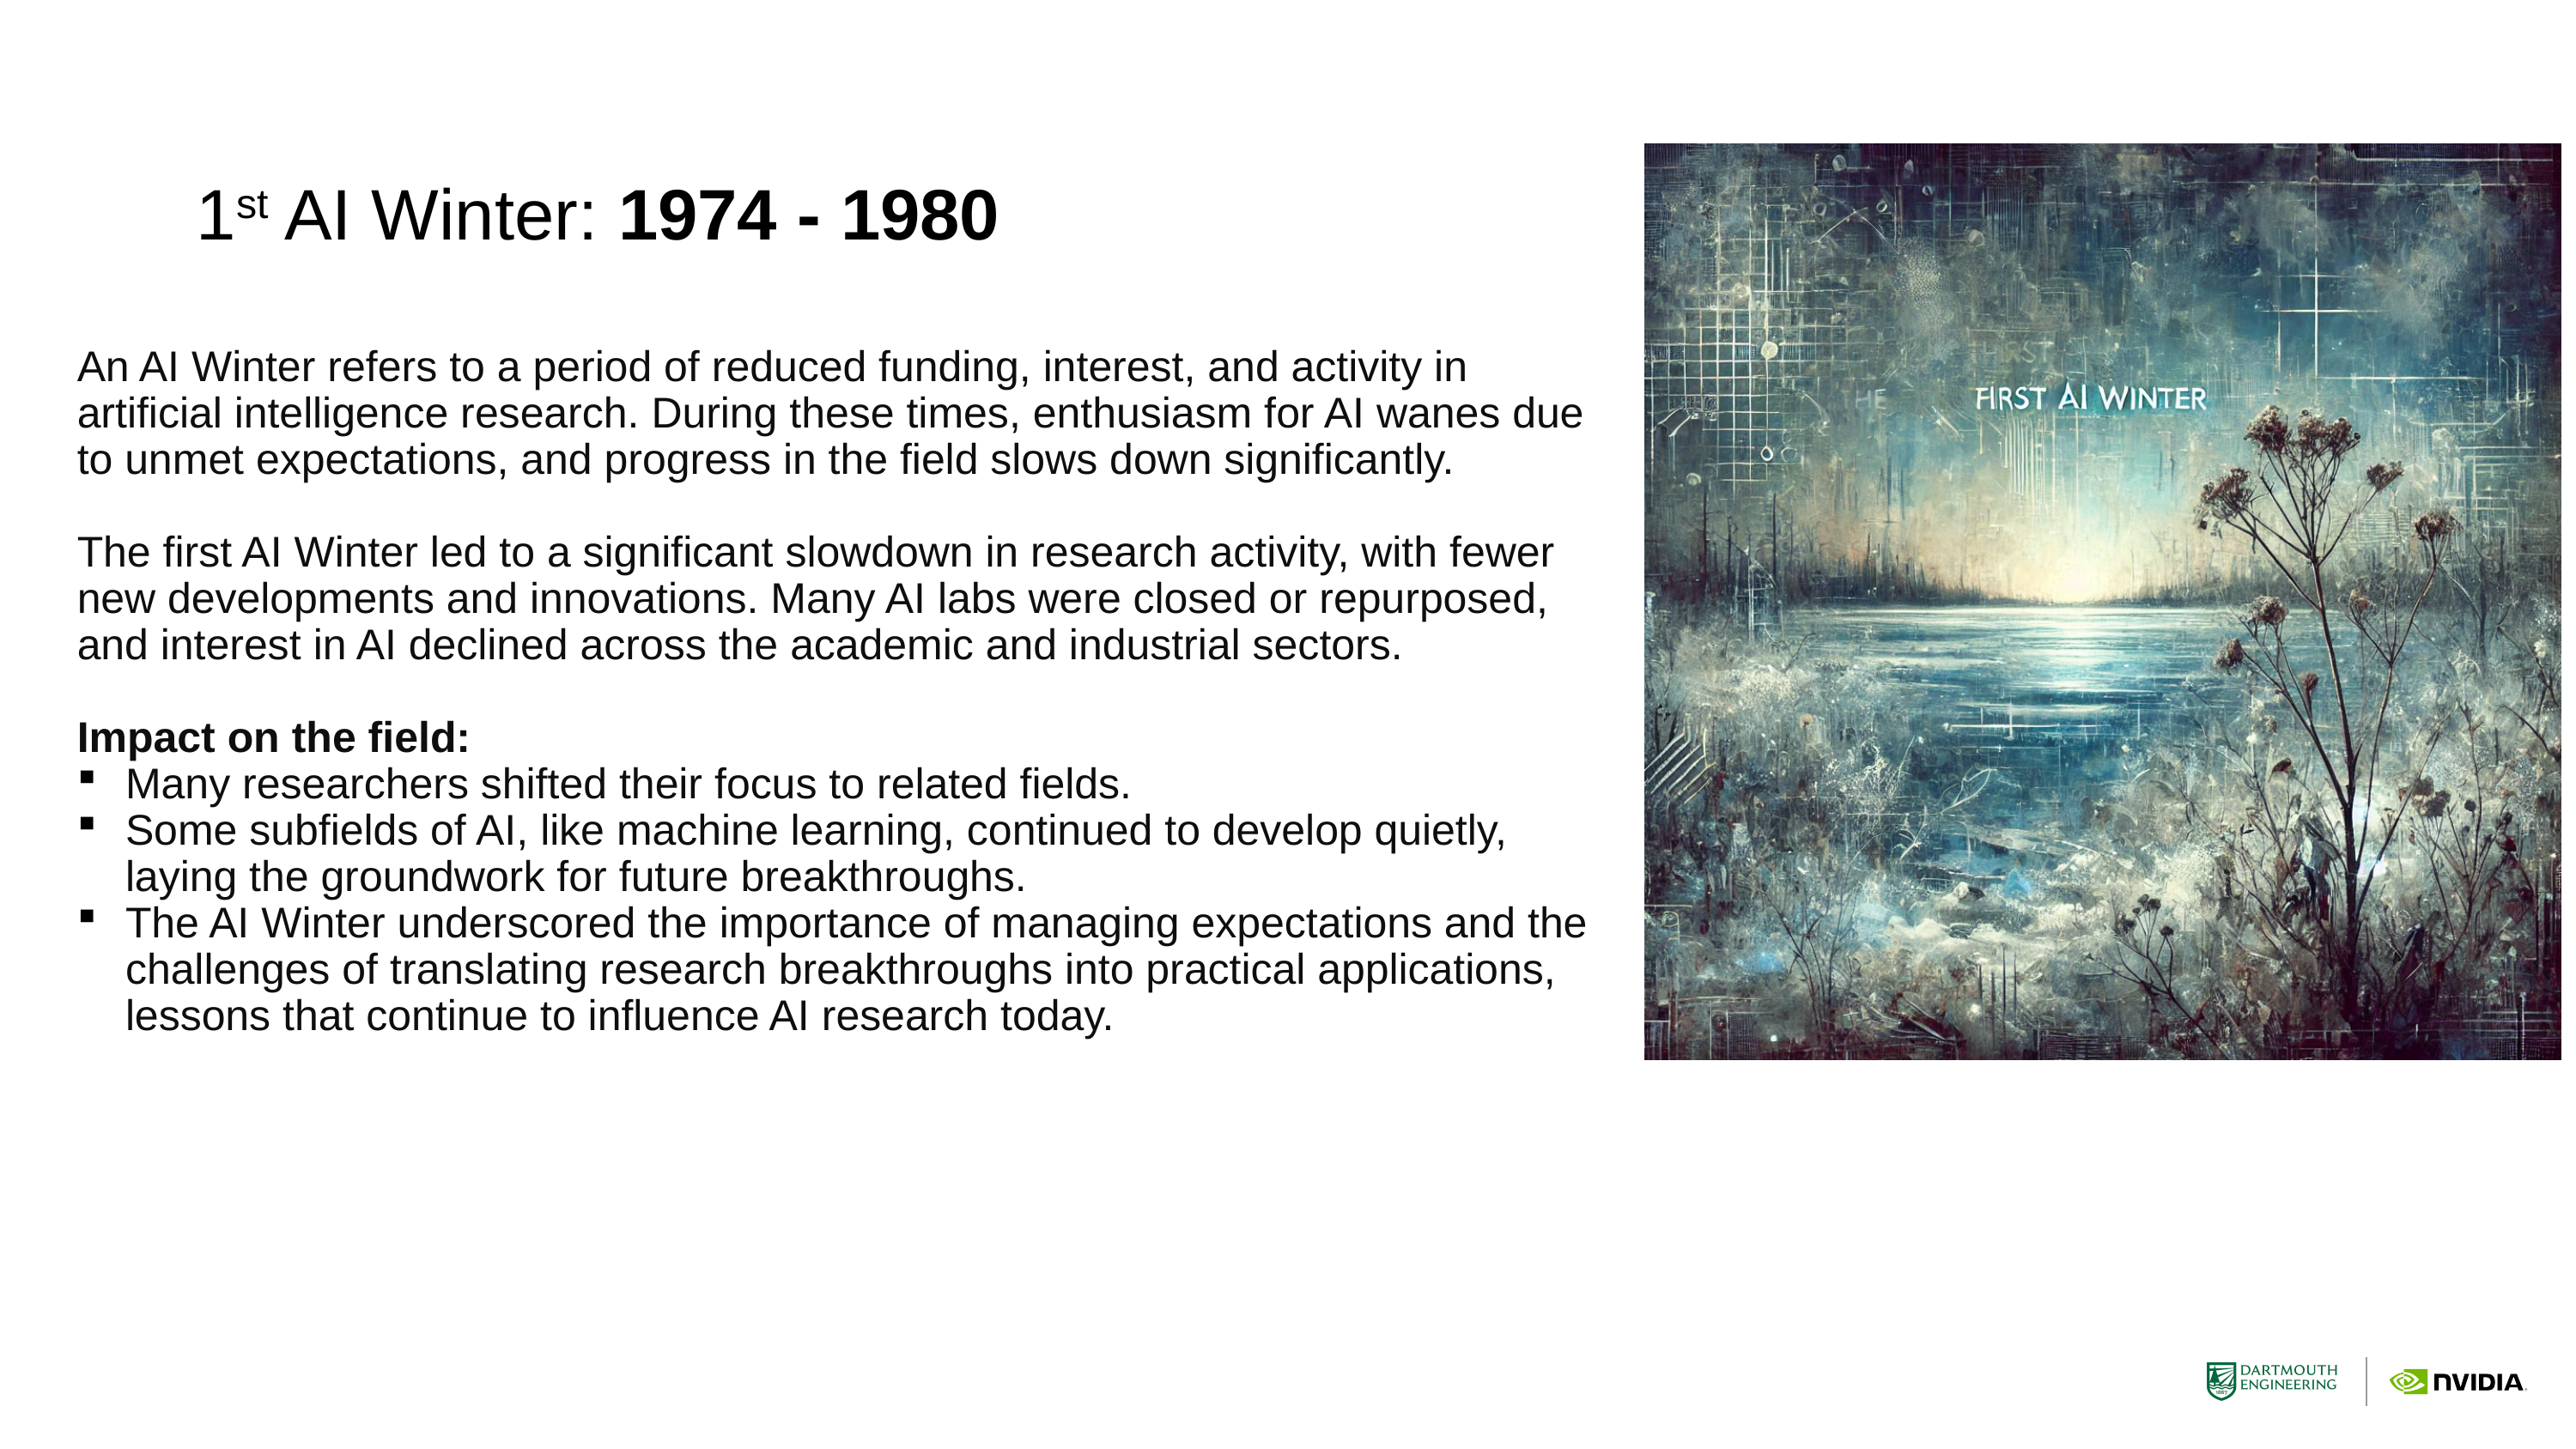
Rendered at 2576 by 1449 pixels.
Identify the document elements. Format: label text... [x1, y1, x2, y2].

picture [1644, 143, 2561, 1060]
picture [2207, 1362, 2337, 1401]
list An AI Winter refers to a period of reduced funding, interest, and activity in artificial intelligence research. During these times, enthusiasm for AI wanes due to unmet expectations, and progress in the field slows down significantly. The first AI Winter led to a significant slowdown in research activity, with fewer new developments and innovations. Many AI labs were closed or repurposed, and interest in AI declined across the academic and industrial sectors. Impact on the field: Many researchers shifted their focus to related fields. Some subfields of AI, like machine learning, continued to develop quietly, laying the groundwork for future breakthroughs. The AI Winter underscored the importance of managing expectations and the challenges of translating research breakthroughs into practical applications, lessons that continue to influence AI research today. [58, 335, 1616, 1305]
title 1st AI Winter: 1974 - 1980 [177, 76, 2399, 357]
picture [2372, 1352, 2544, 1411]
